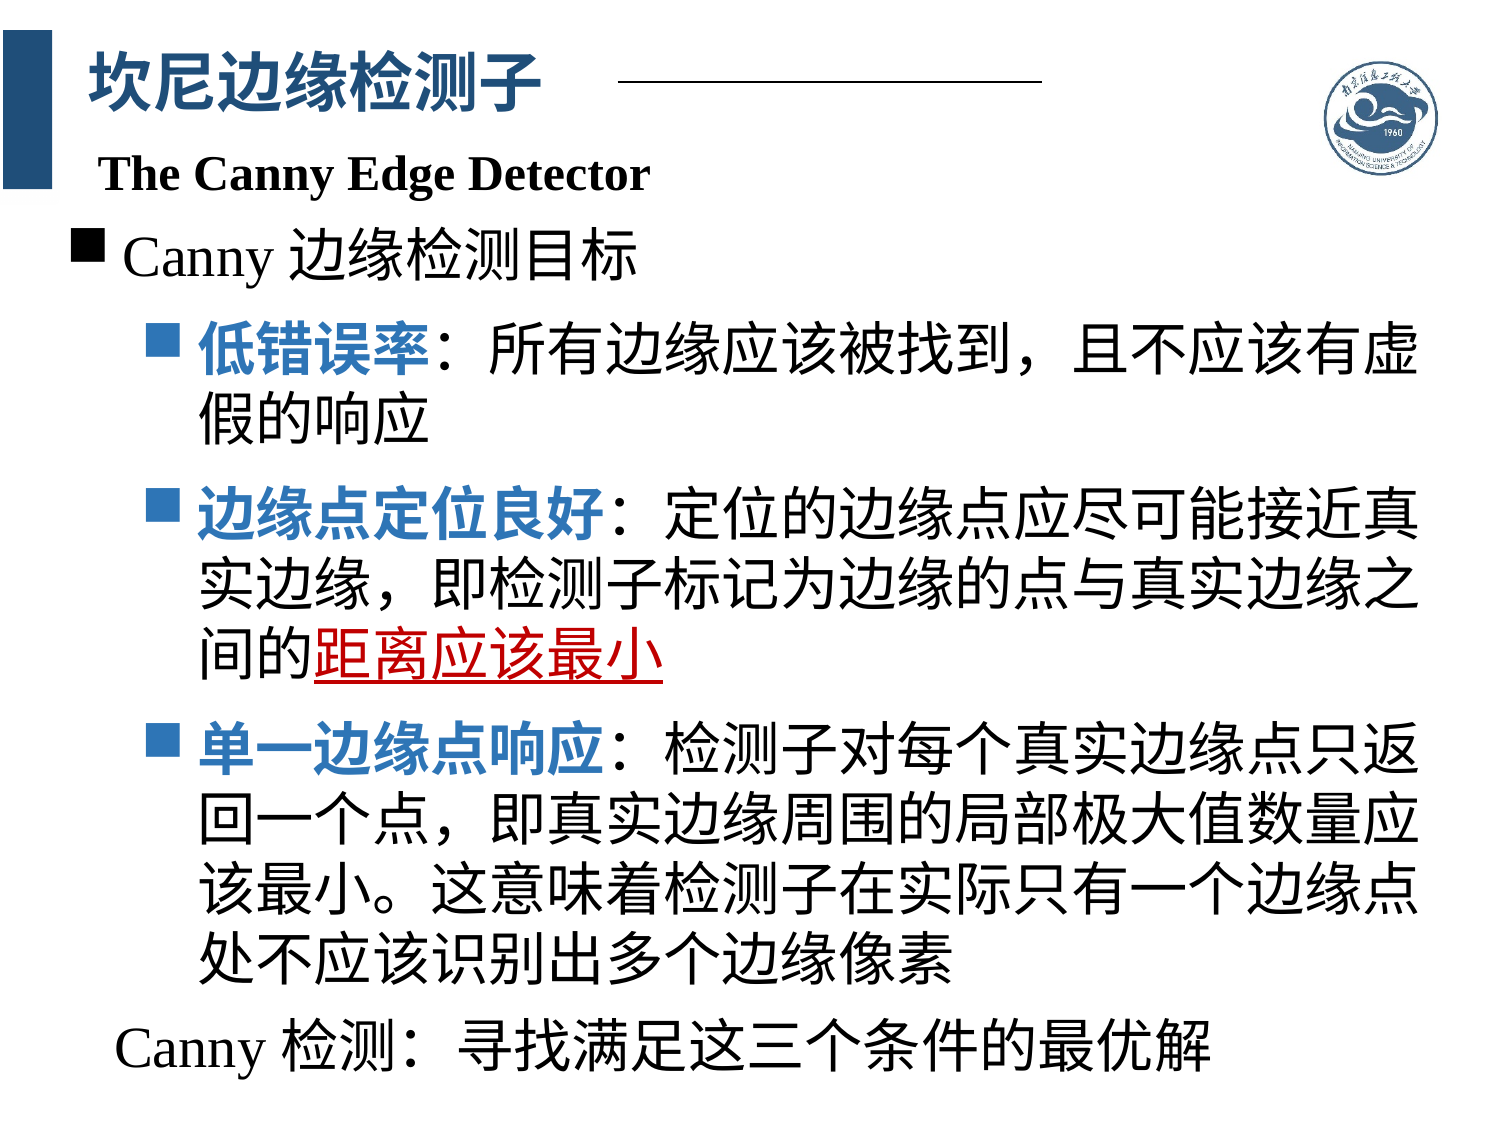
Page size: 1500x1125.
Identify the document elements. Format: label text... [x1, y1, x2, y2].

text_box The Canny Edge Detector [82, 102, 862, 210]
picture [1308, 46, 1452, 187]
text_box [2, 29, 53, 190]
text_box 坎尼边缘检测子 [72, 15, 597, 156]
text_box Canny检测：寻找满足这三个条件的最优解 [99, 1001, 1485, 1086]
text_box Canny边缘检测目标 低错误率：所有边缘应该被找到，且不应该有虚假的响应 边缘点定位良好：定位的边缘点应尽可能接近真实边缘，即检测子标记为边缘的点与真实边缘之间的距离应该最小 单一边缘点响应：检测子对每个真实边缘点只返回一个点，即真实边缘周围的局部极大值数量应该最小。这意味着检测子在实际只有一个边缘点处不应该识别出多个边缘像素 [51, 210, 1437, 1000]
